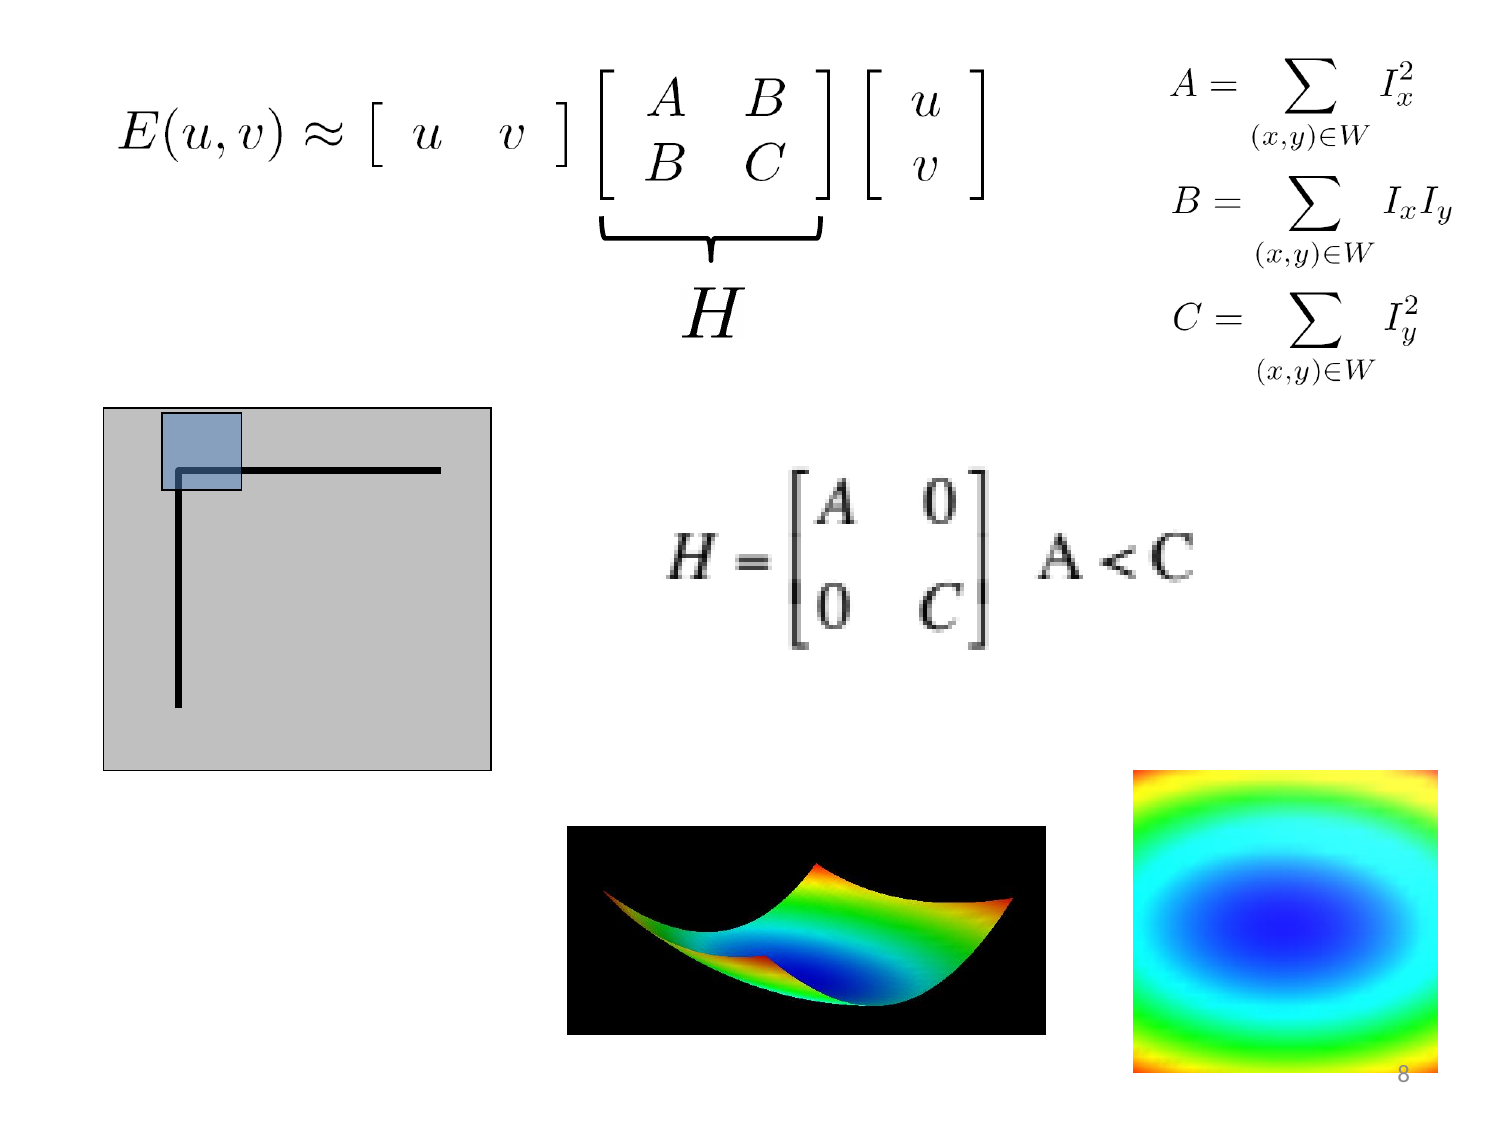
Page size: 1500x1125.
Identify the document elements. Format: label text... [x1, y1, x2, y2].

picture [1133, 770, 1438, 1074]
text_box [103, 407, 492, 771]
picture [1168, 171, 1458, 275]
picture [1167, 55, 1419, 155]
picture [567, 826, 1046, 1035]
picture [1171, 288, 1422, 386]
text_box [658, 462, 1198, 652]
slide_number 8 [1074, 1042, 1425, 1103]
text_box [112, 64, 992, 340]
